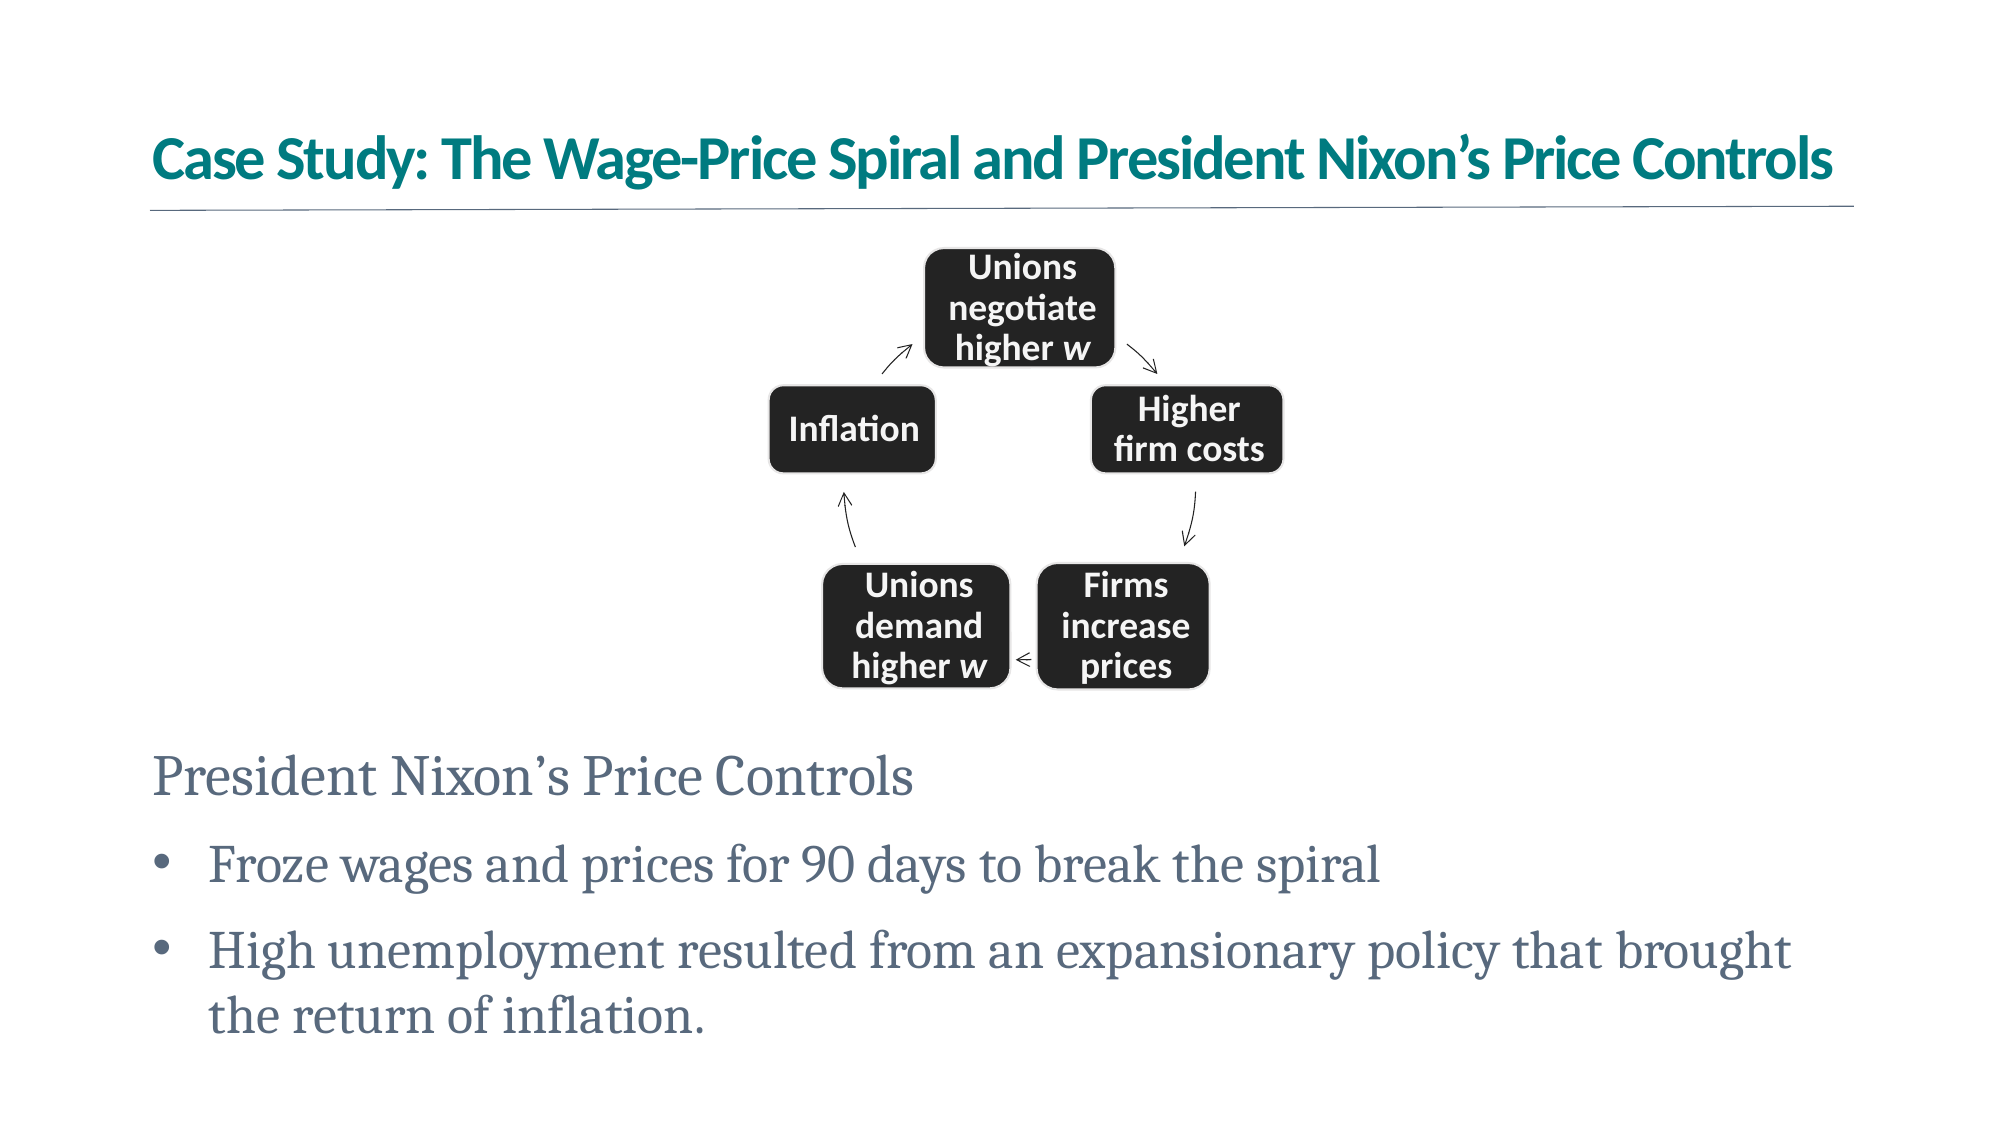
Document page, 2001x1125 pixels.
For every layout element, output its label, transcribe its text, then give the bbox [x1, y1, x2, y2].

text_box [624, 262, 1428, 675]
list President Nixon’s Price Controls Froze wages and prices for 90 days to break the spiral High unemployment resulted from an expansionary policy that brought the return of inflation. [137, 238, 1888, 1088]
title Case Study: The Wage-Price Spiral and President Nixon’s Price Controls [137, 107, 1863, 211]
